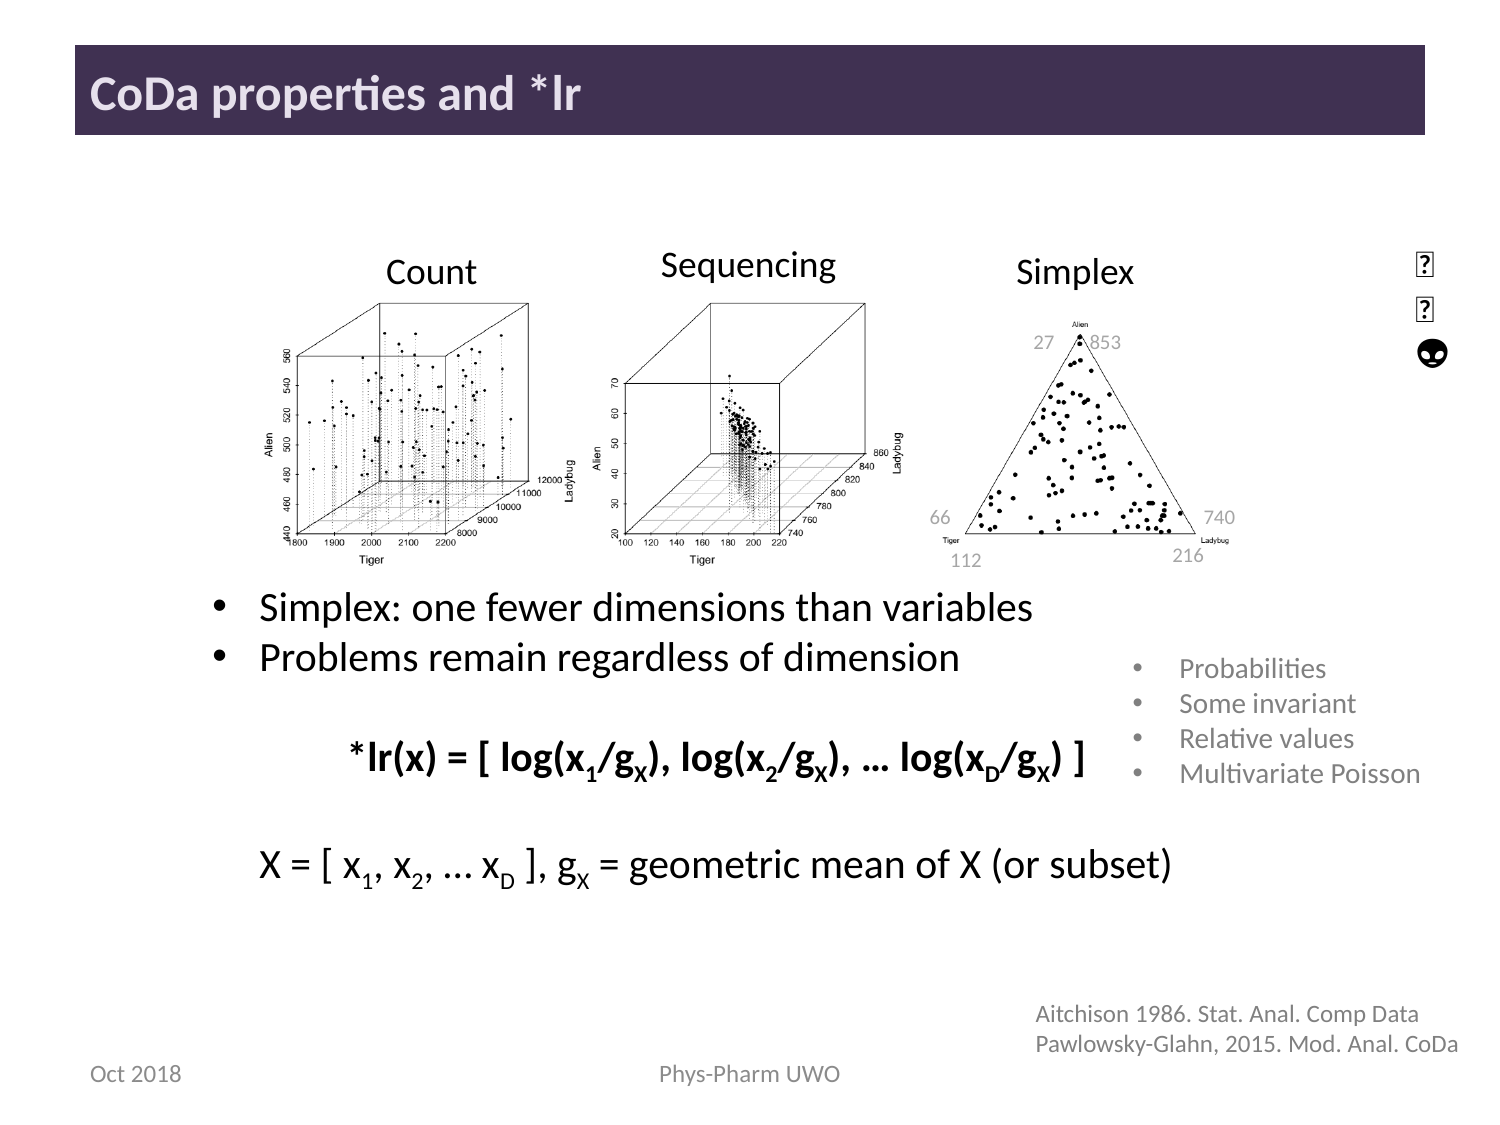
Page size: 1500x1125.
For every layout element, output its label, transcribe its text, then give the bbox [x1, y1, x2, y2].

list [260, 151, 1243, 693]
text_box Aitchison 1986. Stat. Anal. Comp Data Pawlowsky-Glahn, 2015. Mod. Anal. CoDa [1020, 990, 1475, 1065]
text_box Simplex: one fewer dimensions than variables Problems remain regardless of dimension *lr(x) = [ log(x1/gX), log(x2/gX), … log(xD/gX) ] X = [ x1, x2, … xD ], gX = geometric mean of X (or subset) [197, 572, 1235, 952]
title CoDa properties and *lr [75, 45, 1425, 135]
text_box Probabilities Some invariant Relative values Multivariate Poisson [1117, 642, 1437, 797]
footer Phys-Pharm UWO [512, 1042, 988, 1103]
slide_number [75, 1042, 425, 1103]
text_box 🐯 🐞 👽 [1400, 232, 1482, 383]
